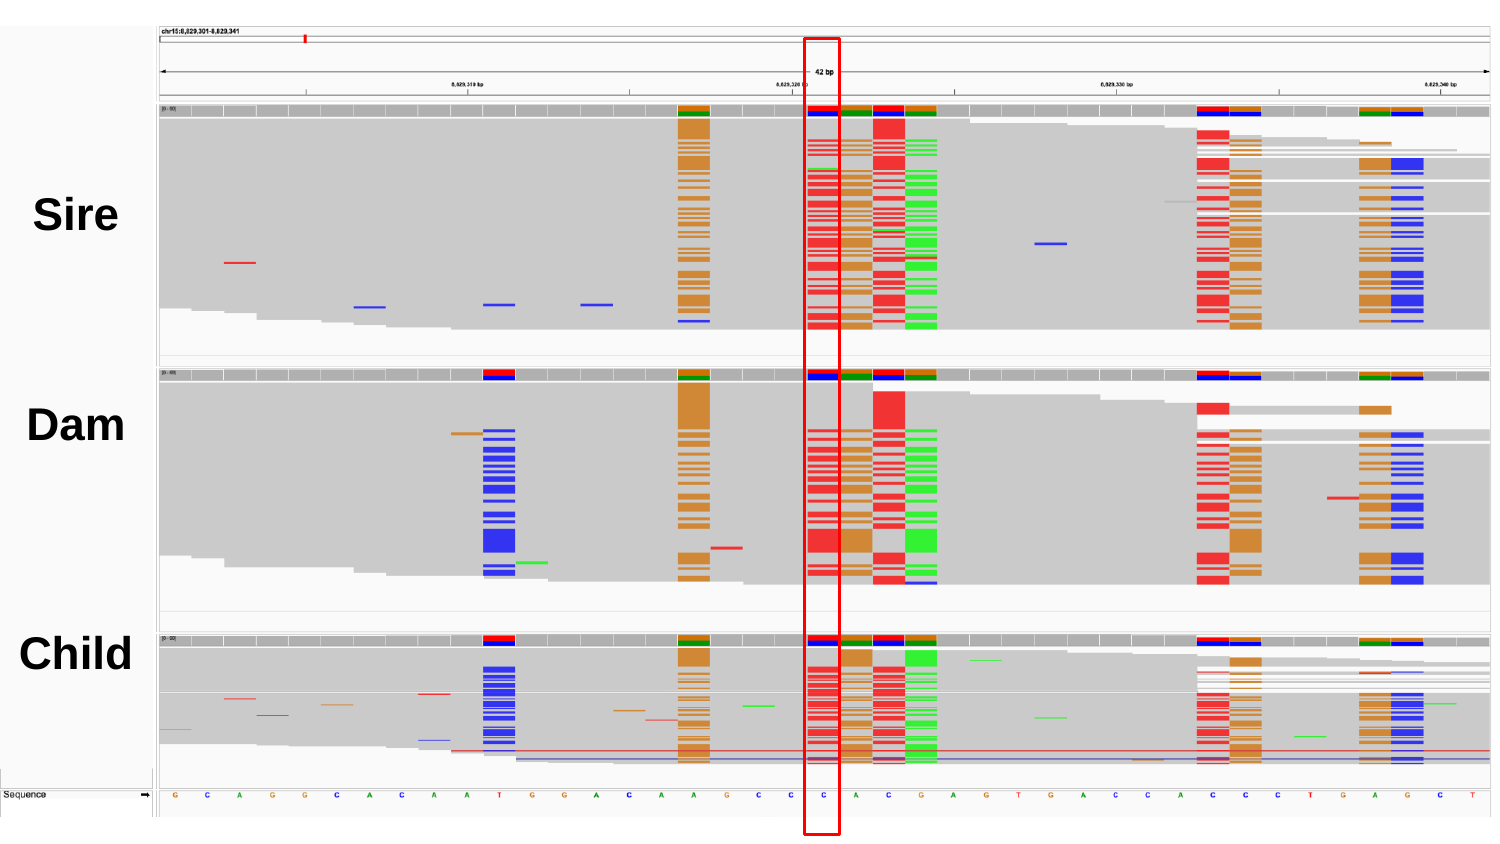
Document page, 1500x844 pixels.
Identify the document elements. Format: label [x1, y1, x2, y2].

picture [0, 26, 1500, 818]
text_box [804, 827, 840, 835]
